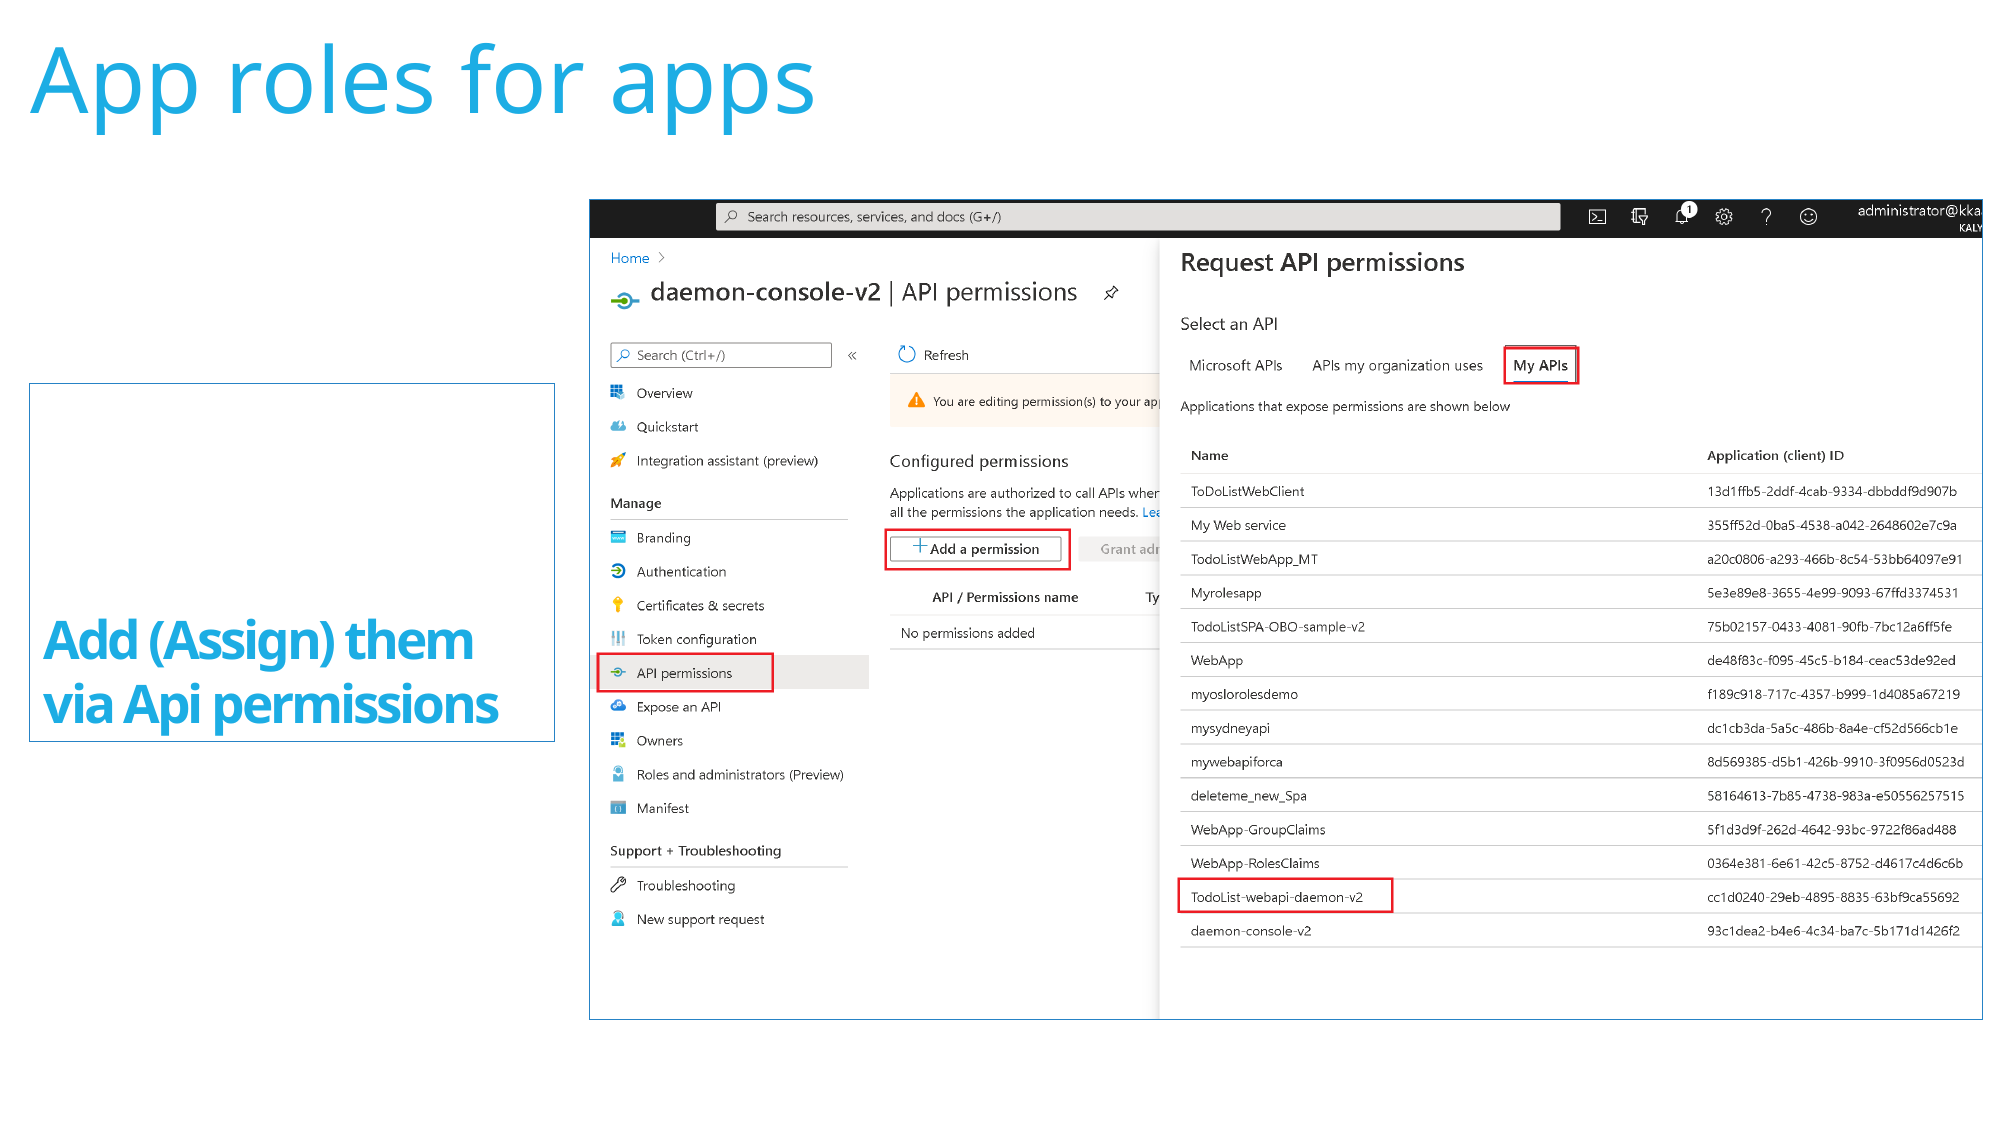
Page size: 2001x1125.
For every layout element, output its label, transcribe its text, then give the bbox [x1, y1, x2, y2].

picture [589, 199, 1983, 1020]
text_box [51, 149, 665, 977]
title Add (Assign) them via Api permissions [29, 383, 51, 742]
text_box App roles for apps [15, 20, 1741, 149]
